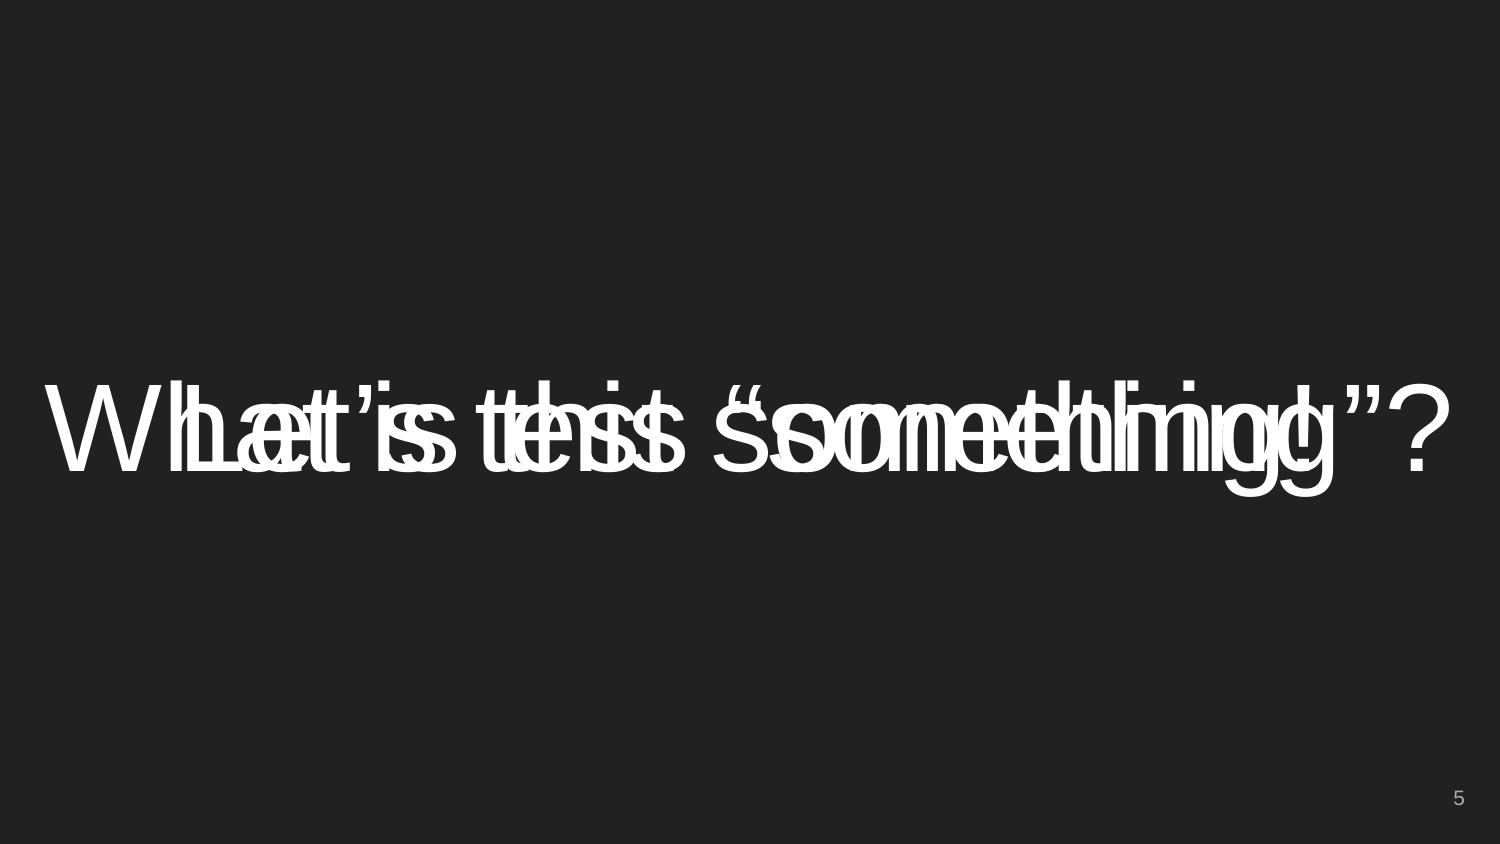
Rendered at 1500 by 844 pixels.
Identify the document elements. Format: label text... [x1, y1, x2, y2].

slide_number ‹#› [1389, 764, 1480, 830]
title What is this “something”? [18, 352, 1482, 491]
